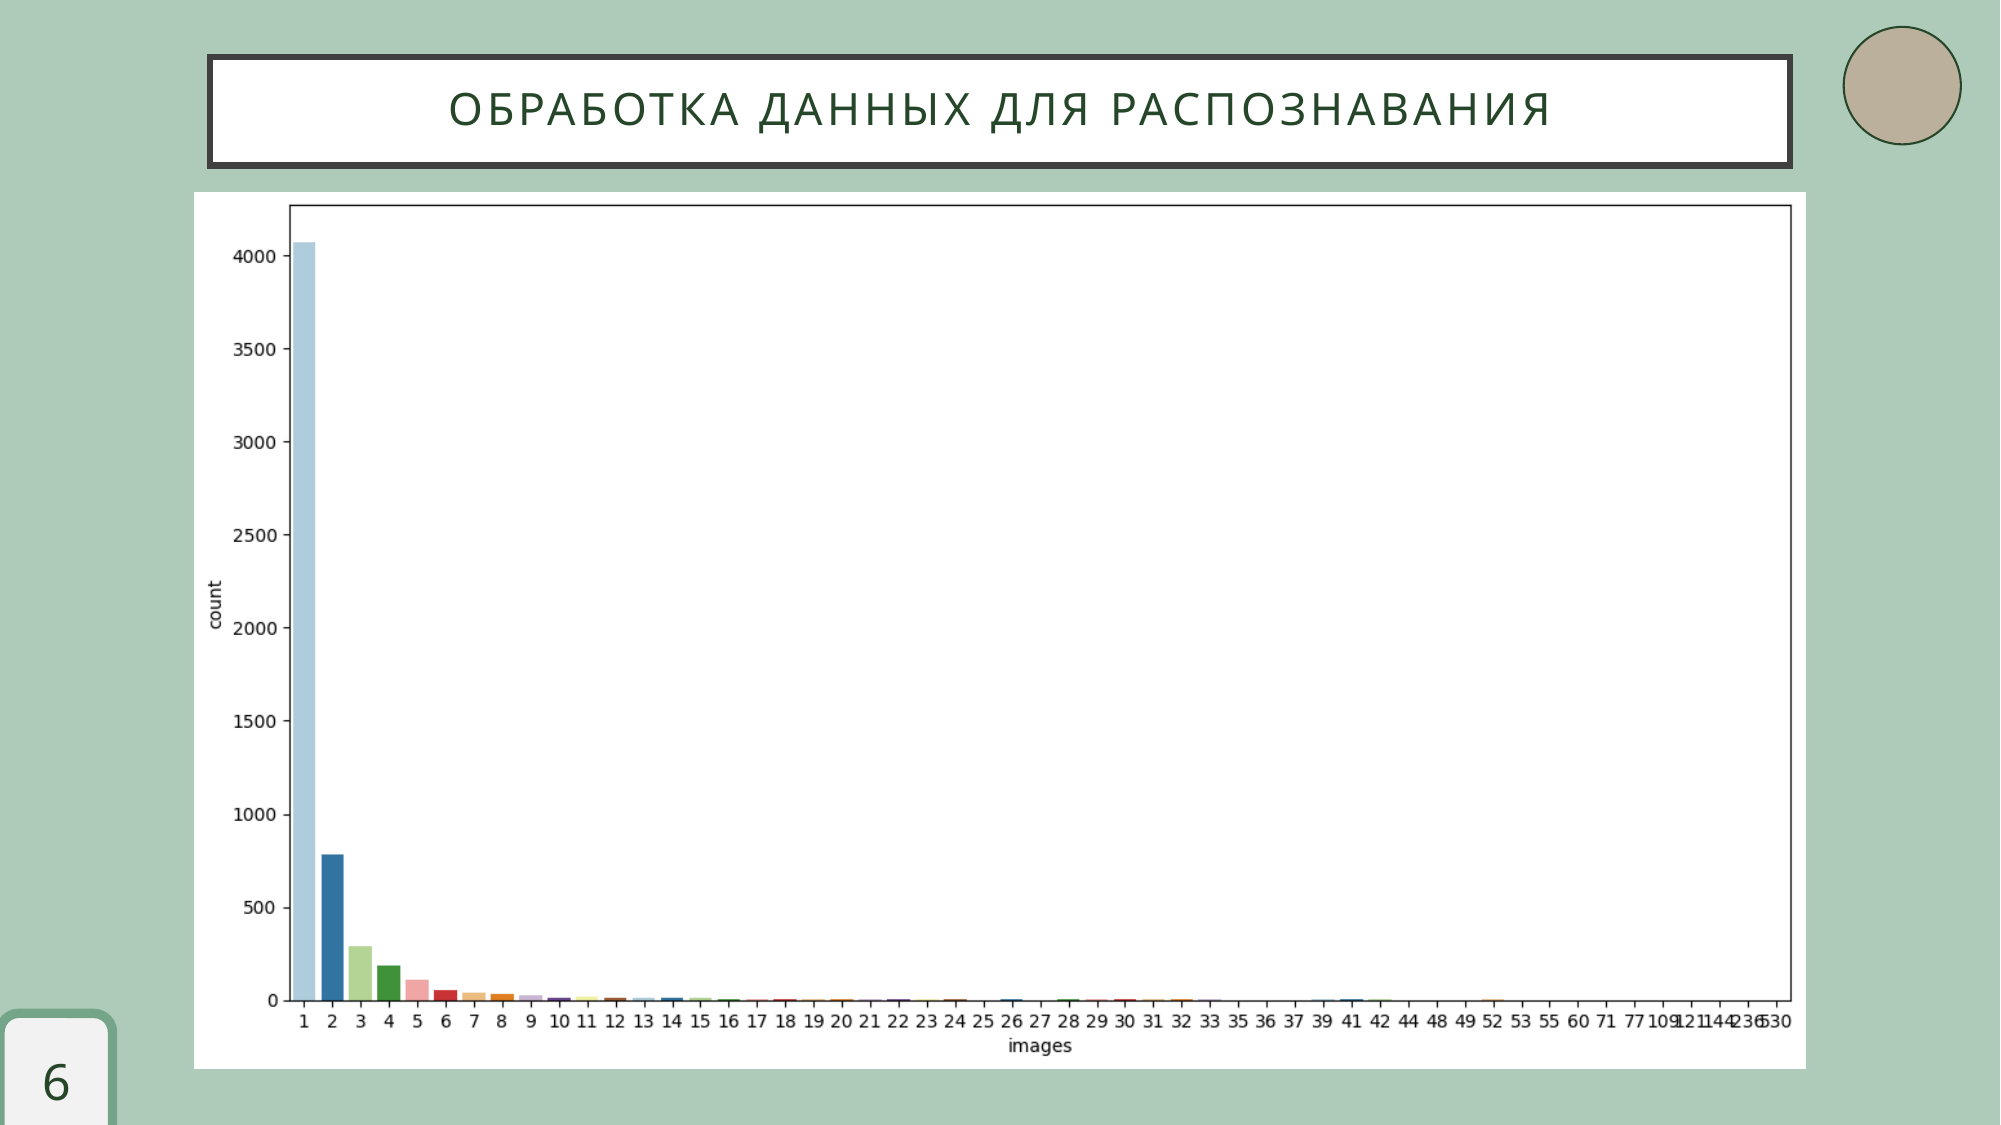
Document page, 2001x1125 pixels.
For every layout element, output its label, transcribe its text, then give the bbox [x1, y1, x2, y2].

text_box ОБРАБОТКА ДАННЫХ ДЛЯ РАСПОЗНАВАНИЯ [209, 56, 1791, 166]
text_box 6 [0, 1012, 114, 1125]
text_box [1842, 25, 1962, 146]
picture [194, 192, 1806, 1069]
